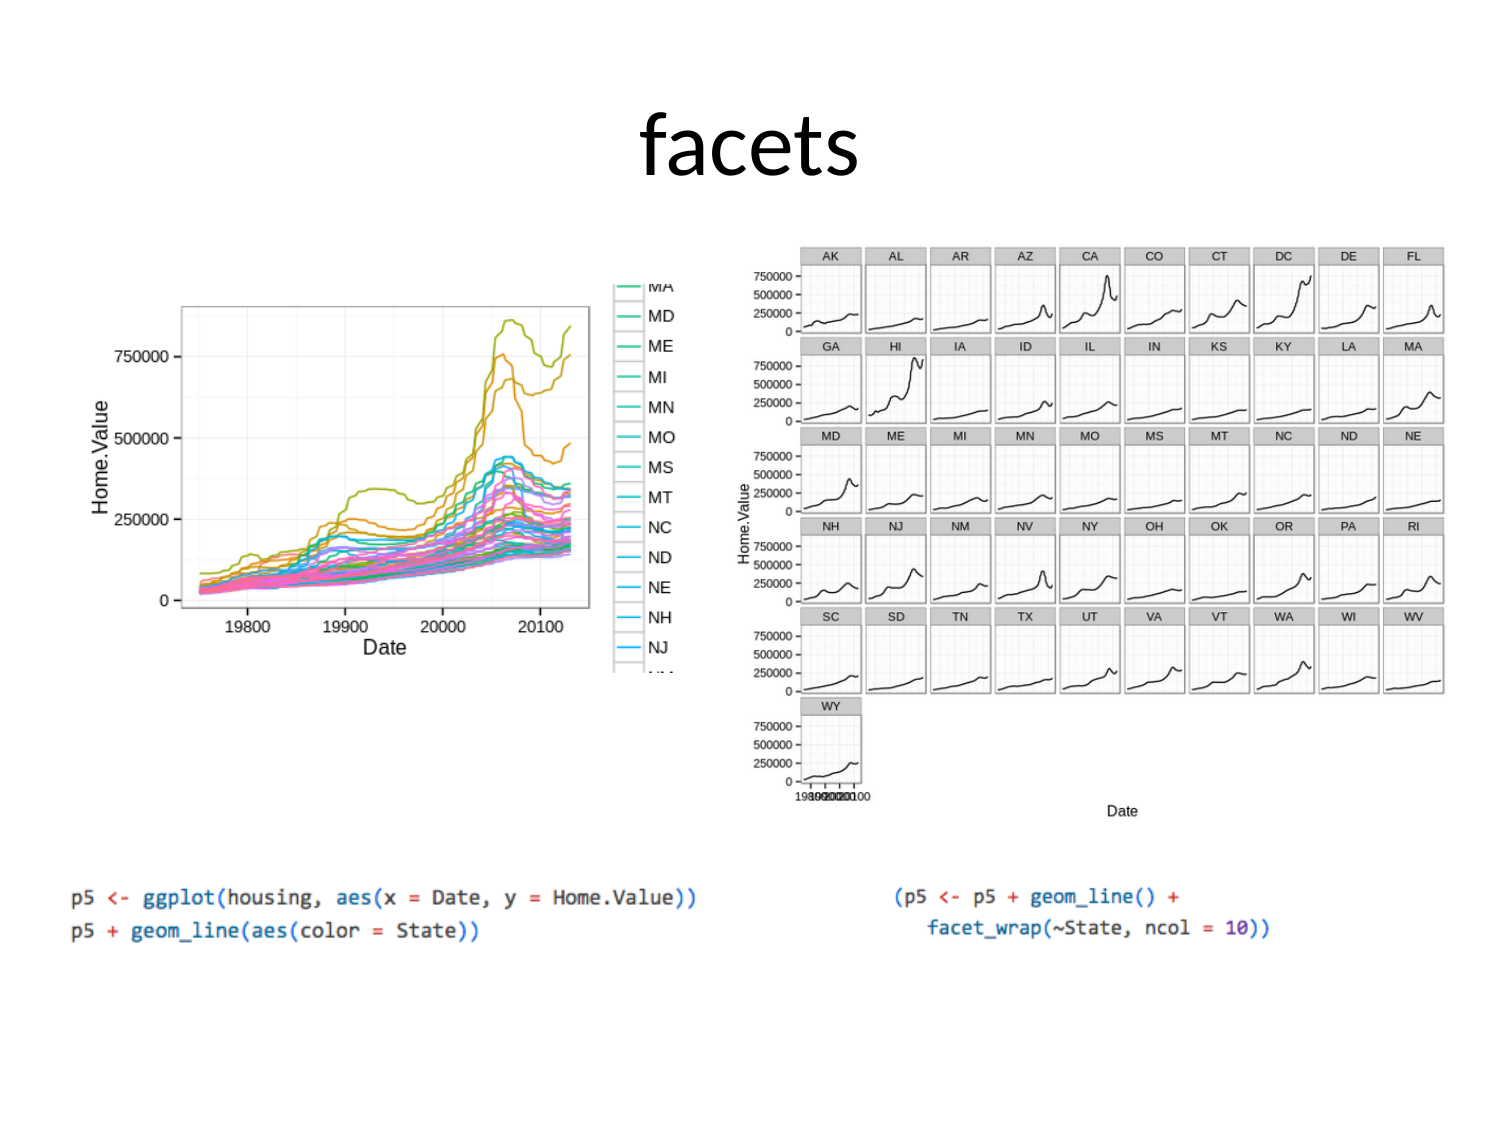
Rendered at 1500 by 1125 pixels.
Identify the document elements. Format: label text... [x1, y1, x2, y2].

picture [886, 877, 1297, 957]
picture [74, 283, 712, 673]
picture [59, 877, 712, 960]
picture [726, 232, 1456, 826]
title facets [75, 45, 1425, 233]
